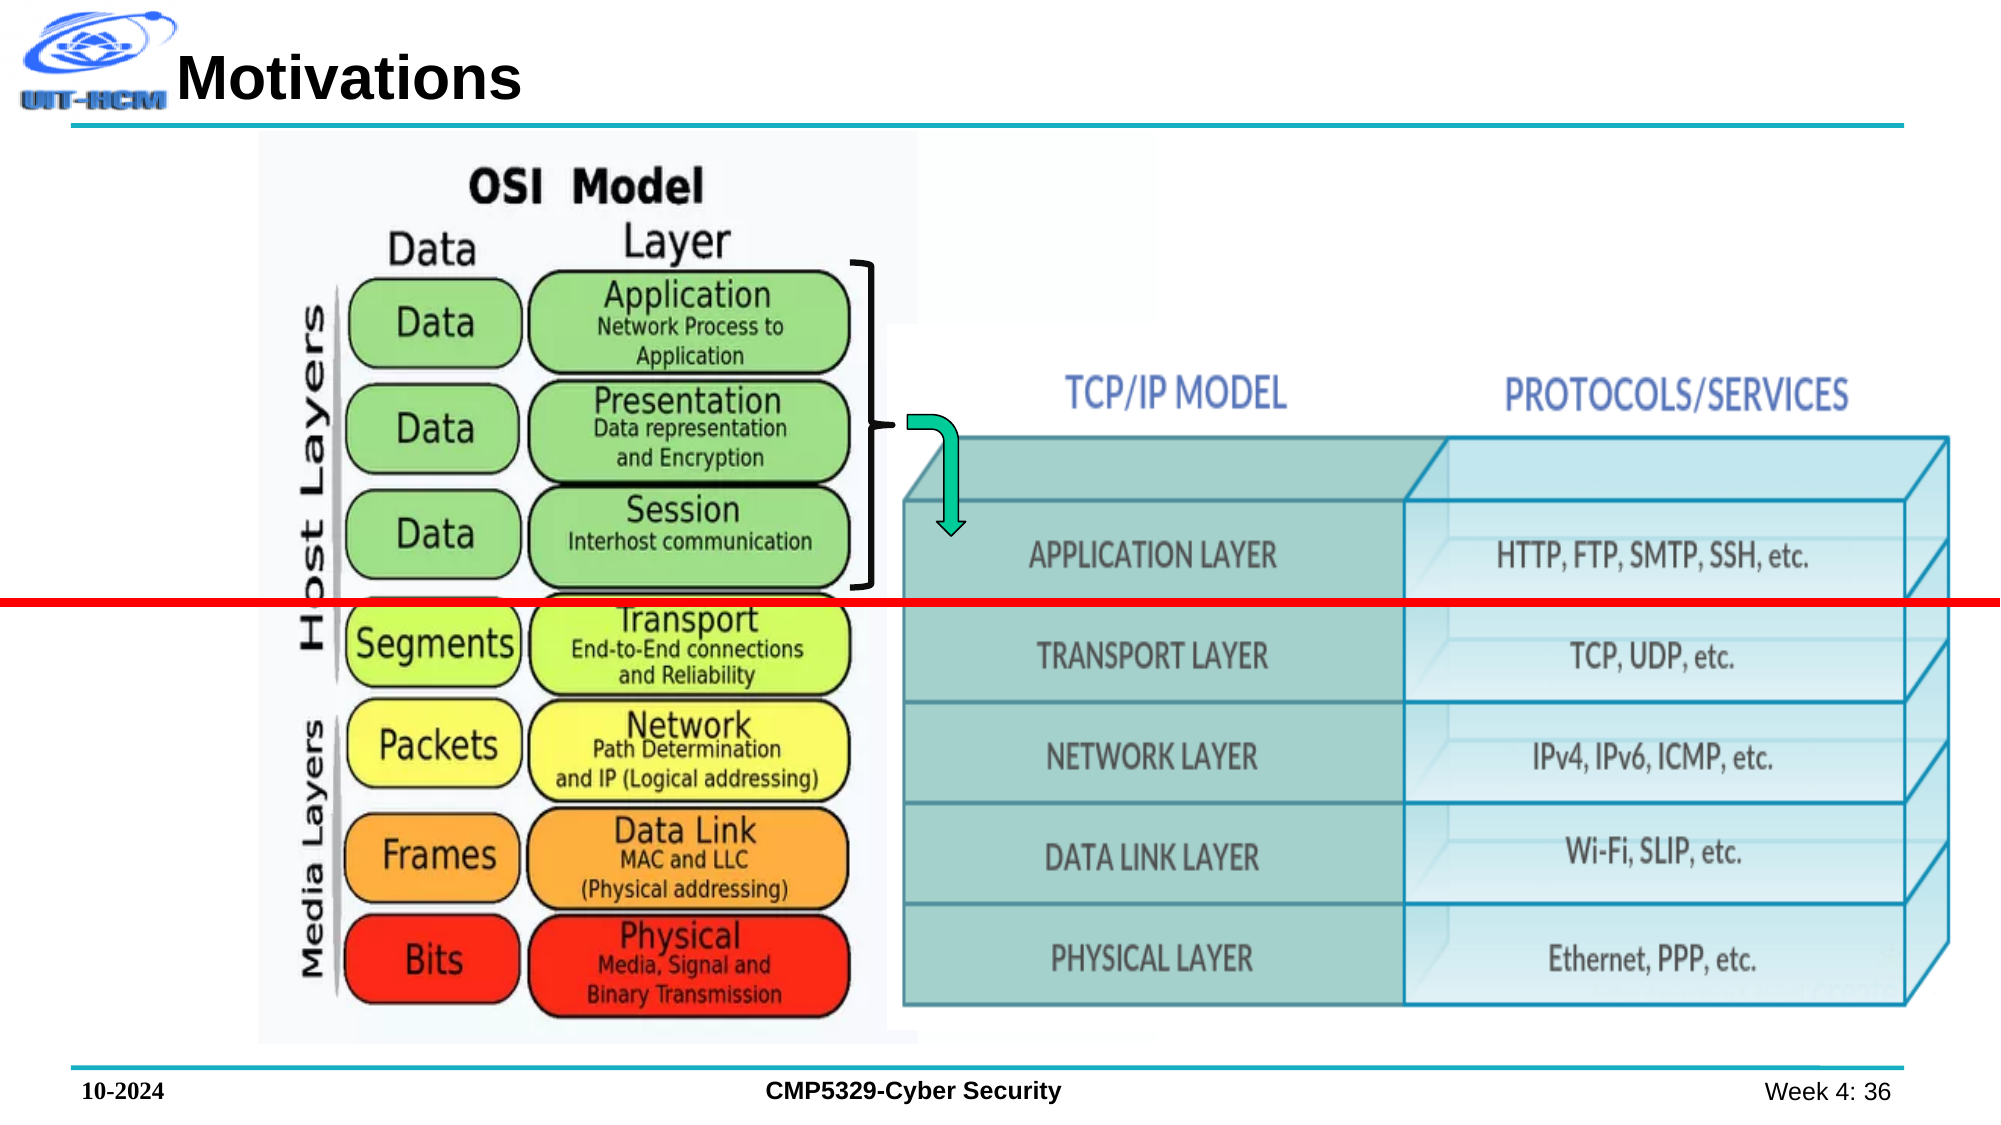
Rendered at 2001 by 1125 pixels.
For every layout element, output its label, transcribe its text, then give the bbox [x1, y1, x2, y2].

title Motivations [161, 0, 1500, 150]
picture [1, 0, 161, 120]
picture [19, 603, 1966, 1044]
picture [19, 130, 1966, 602]
